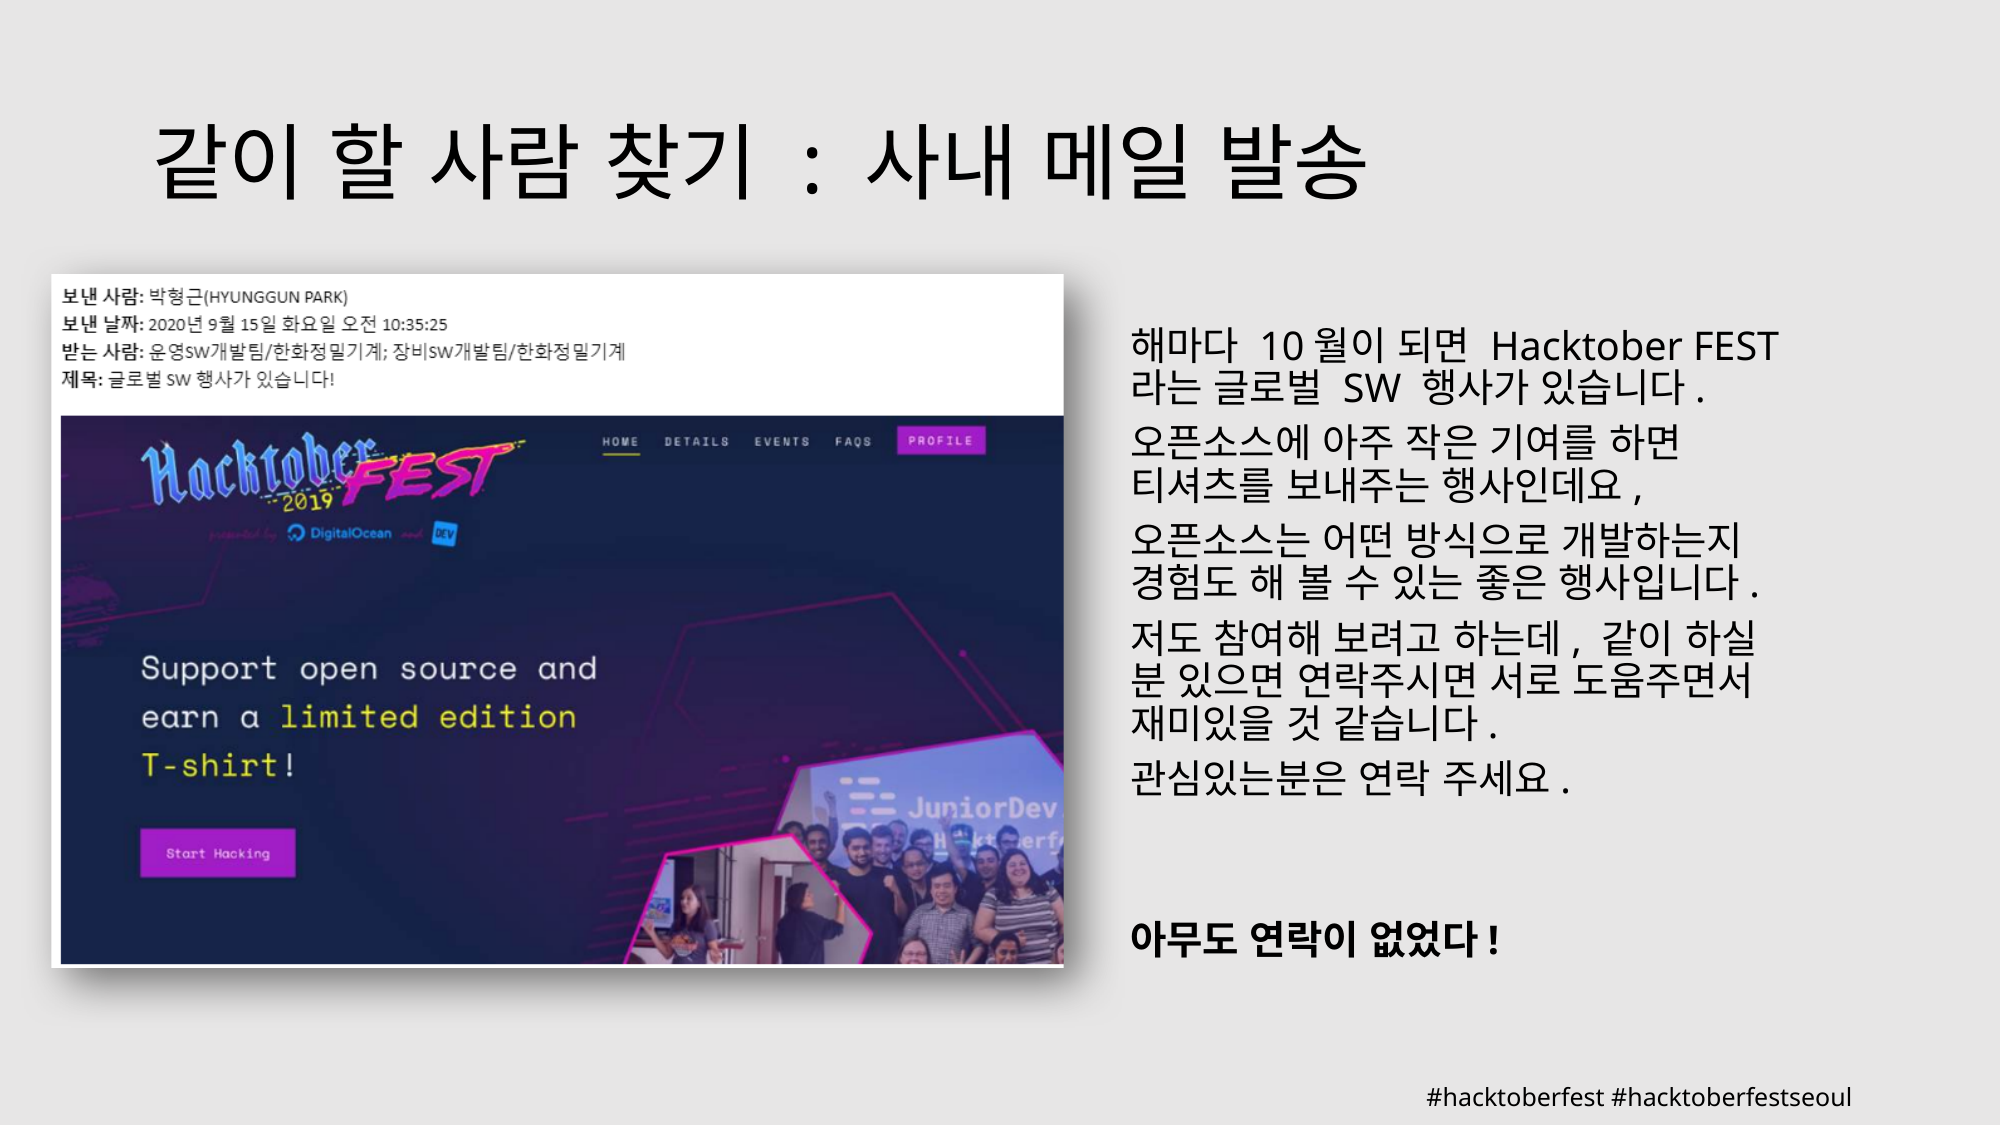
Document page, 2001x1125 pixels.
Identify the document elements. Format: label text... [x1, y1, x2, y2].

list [51, 274, 1064, 968]
text_box 해마다 10월이 되면 Hacktober FEST라는 글로벌 SW 행사가 있습니다. 오픈소스에 아주 작은 기여를 하면 티셔츠를 보내주는 행사인데요, 오픈소스는 어떤 방식으로 개발하는지 경험도 해 볼 수 있는 좋은 행사입니다. 저도 참여해 보려고 하는데, 같이 하실 분 있으면 연락주시면 서로 도움주면서 재미있을 것 같습니다. 관심있는분은 연락 주세요. [1115, 258, 1797, 914]
title 같이 할 사람 찾기 : 사내 메일 발송 [137, 59, 1863, 275]
footer #hacktoberfest #hacktoberfestseoul [1302, 1071, 1978, 1125]
text_box 아무도 연락이 없었다! [1115, 913, 1599, 1001]
